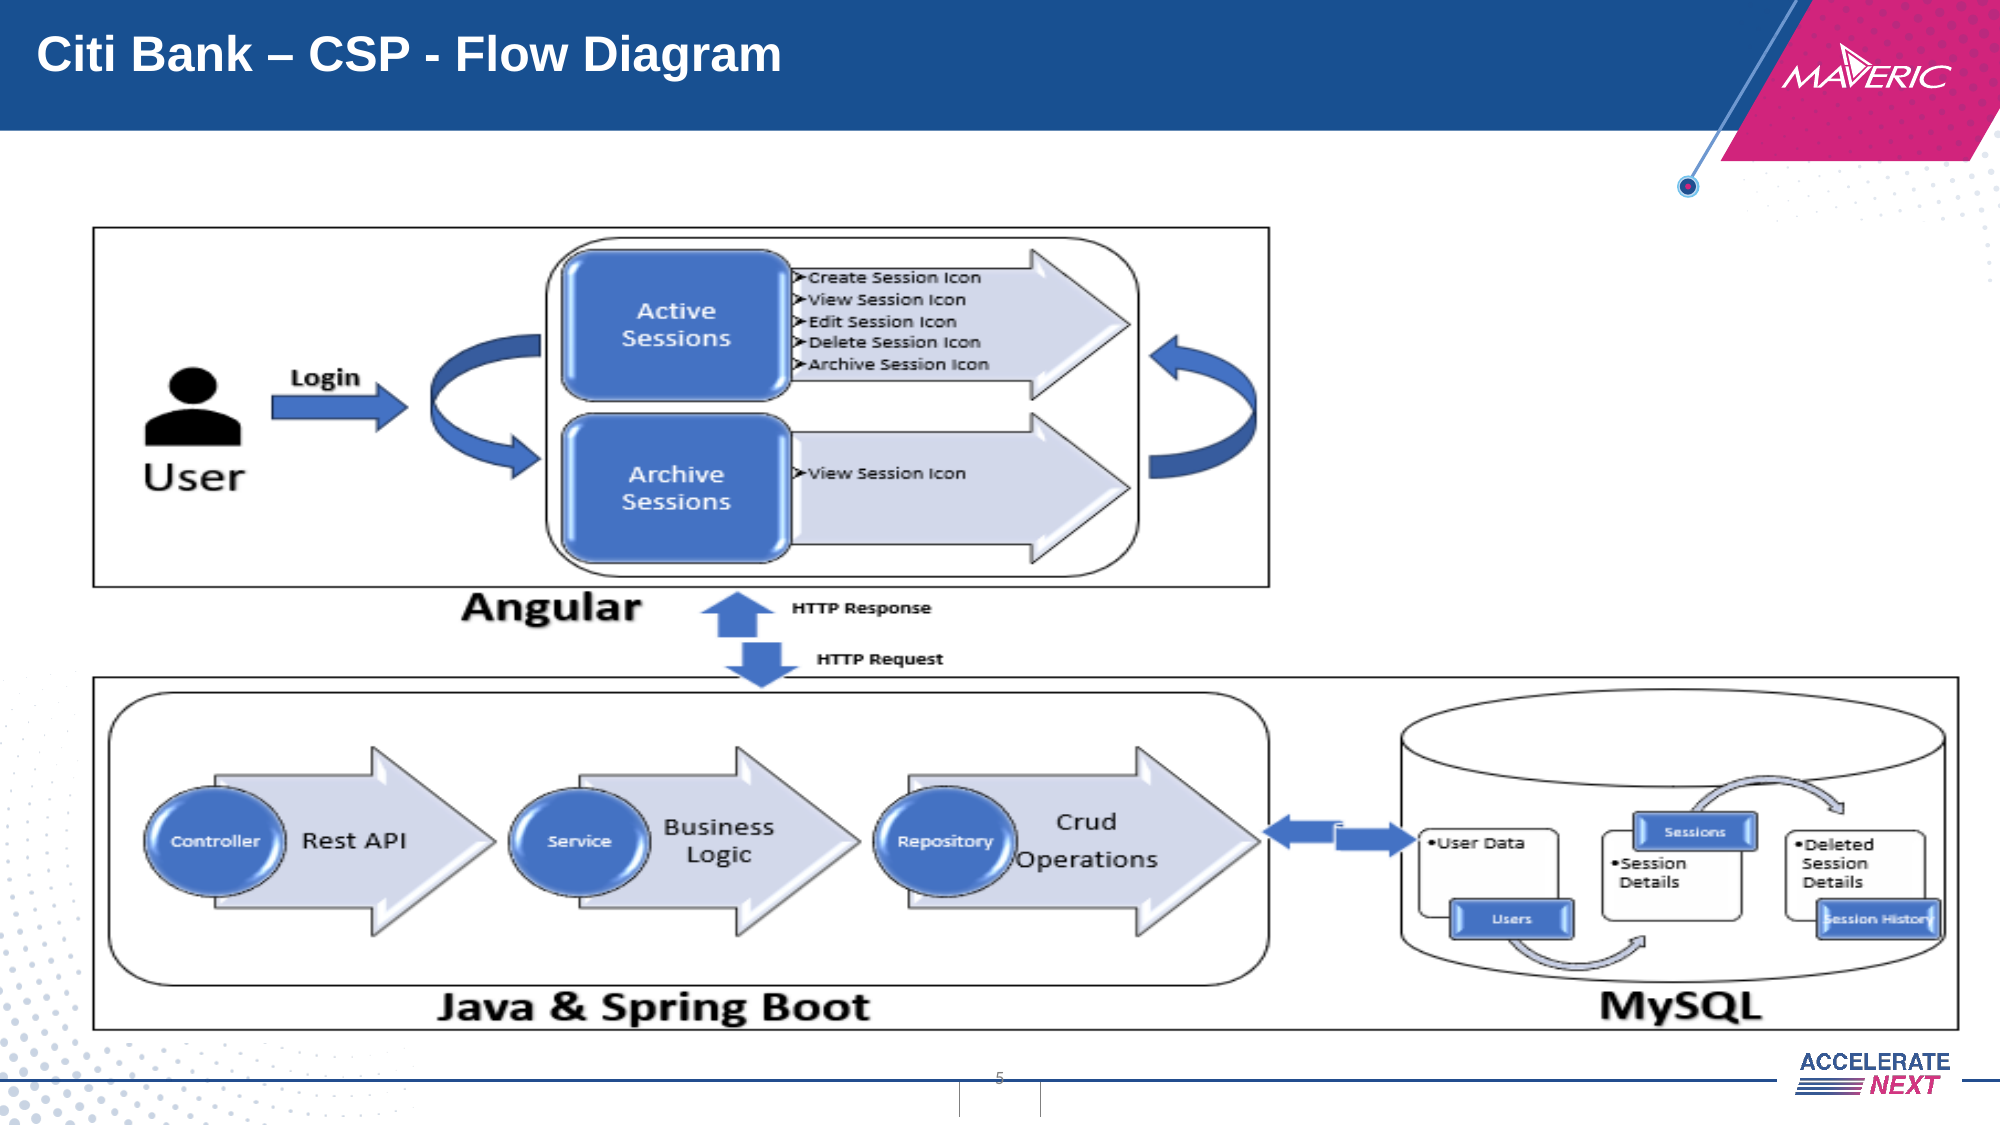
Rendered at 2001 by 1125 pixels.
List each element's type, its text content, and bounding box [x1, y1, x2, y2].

title Citi Bank – CSP - Flow Diagram [21, 20, 1611, 92]
picture [1791, 1051, 1953, 1097]
slide_number 5 [959, 1059, 1041, 1095]
picture [0, 222, 1982, 1125]
